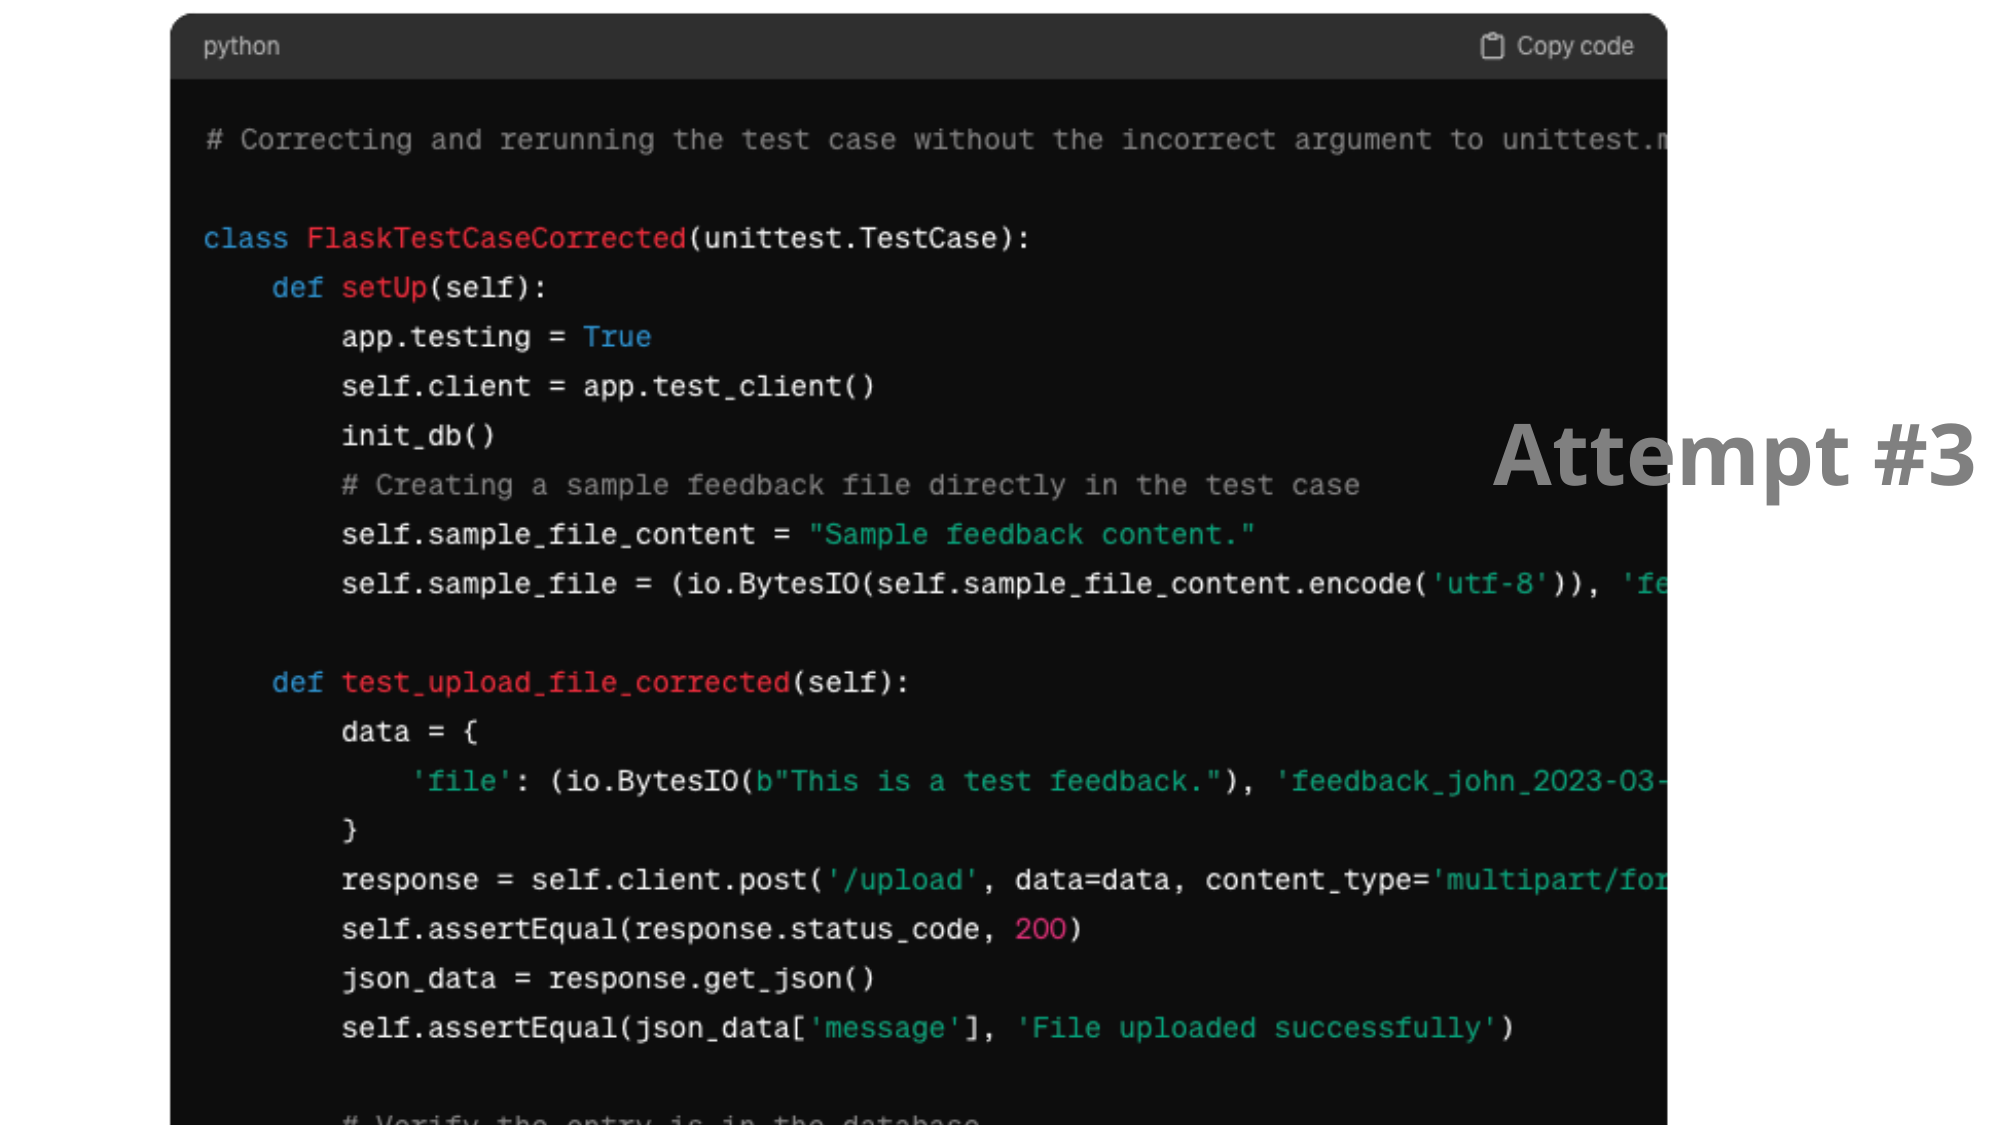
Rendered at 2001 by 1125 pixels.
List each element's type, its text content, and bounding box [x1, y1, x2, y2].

text_box Attempt #3 [1780, 404, 2000, 513]
picture [0, 0, 1780, 1125]
